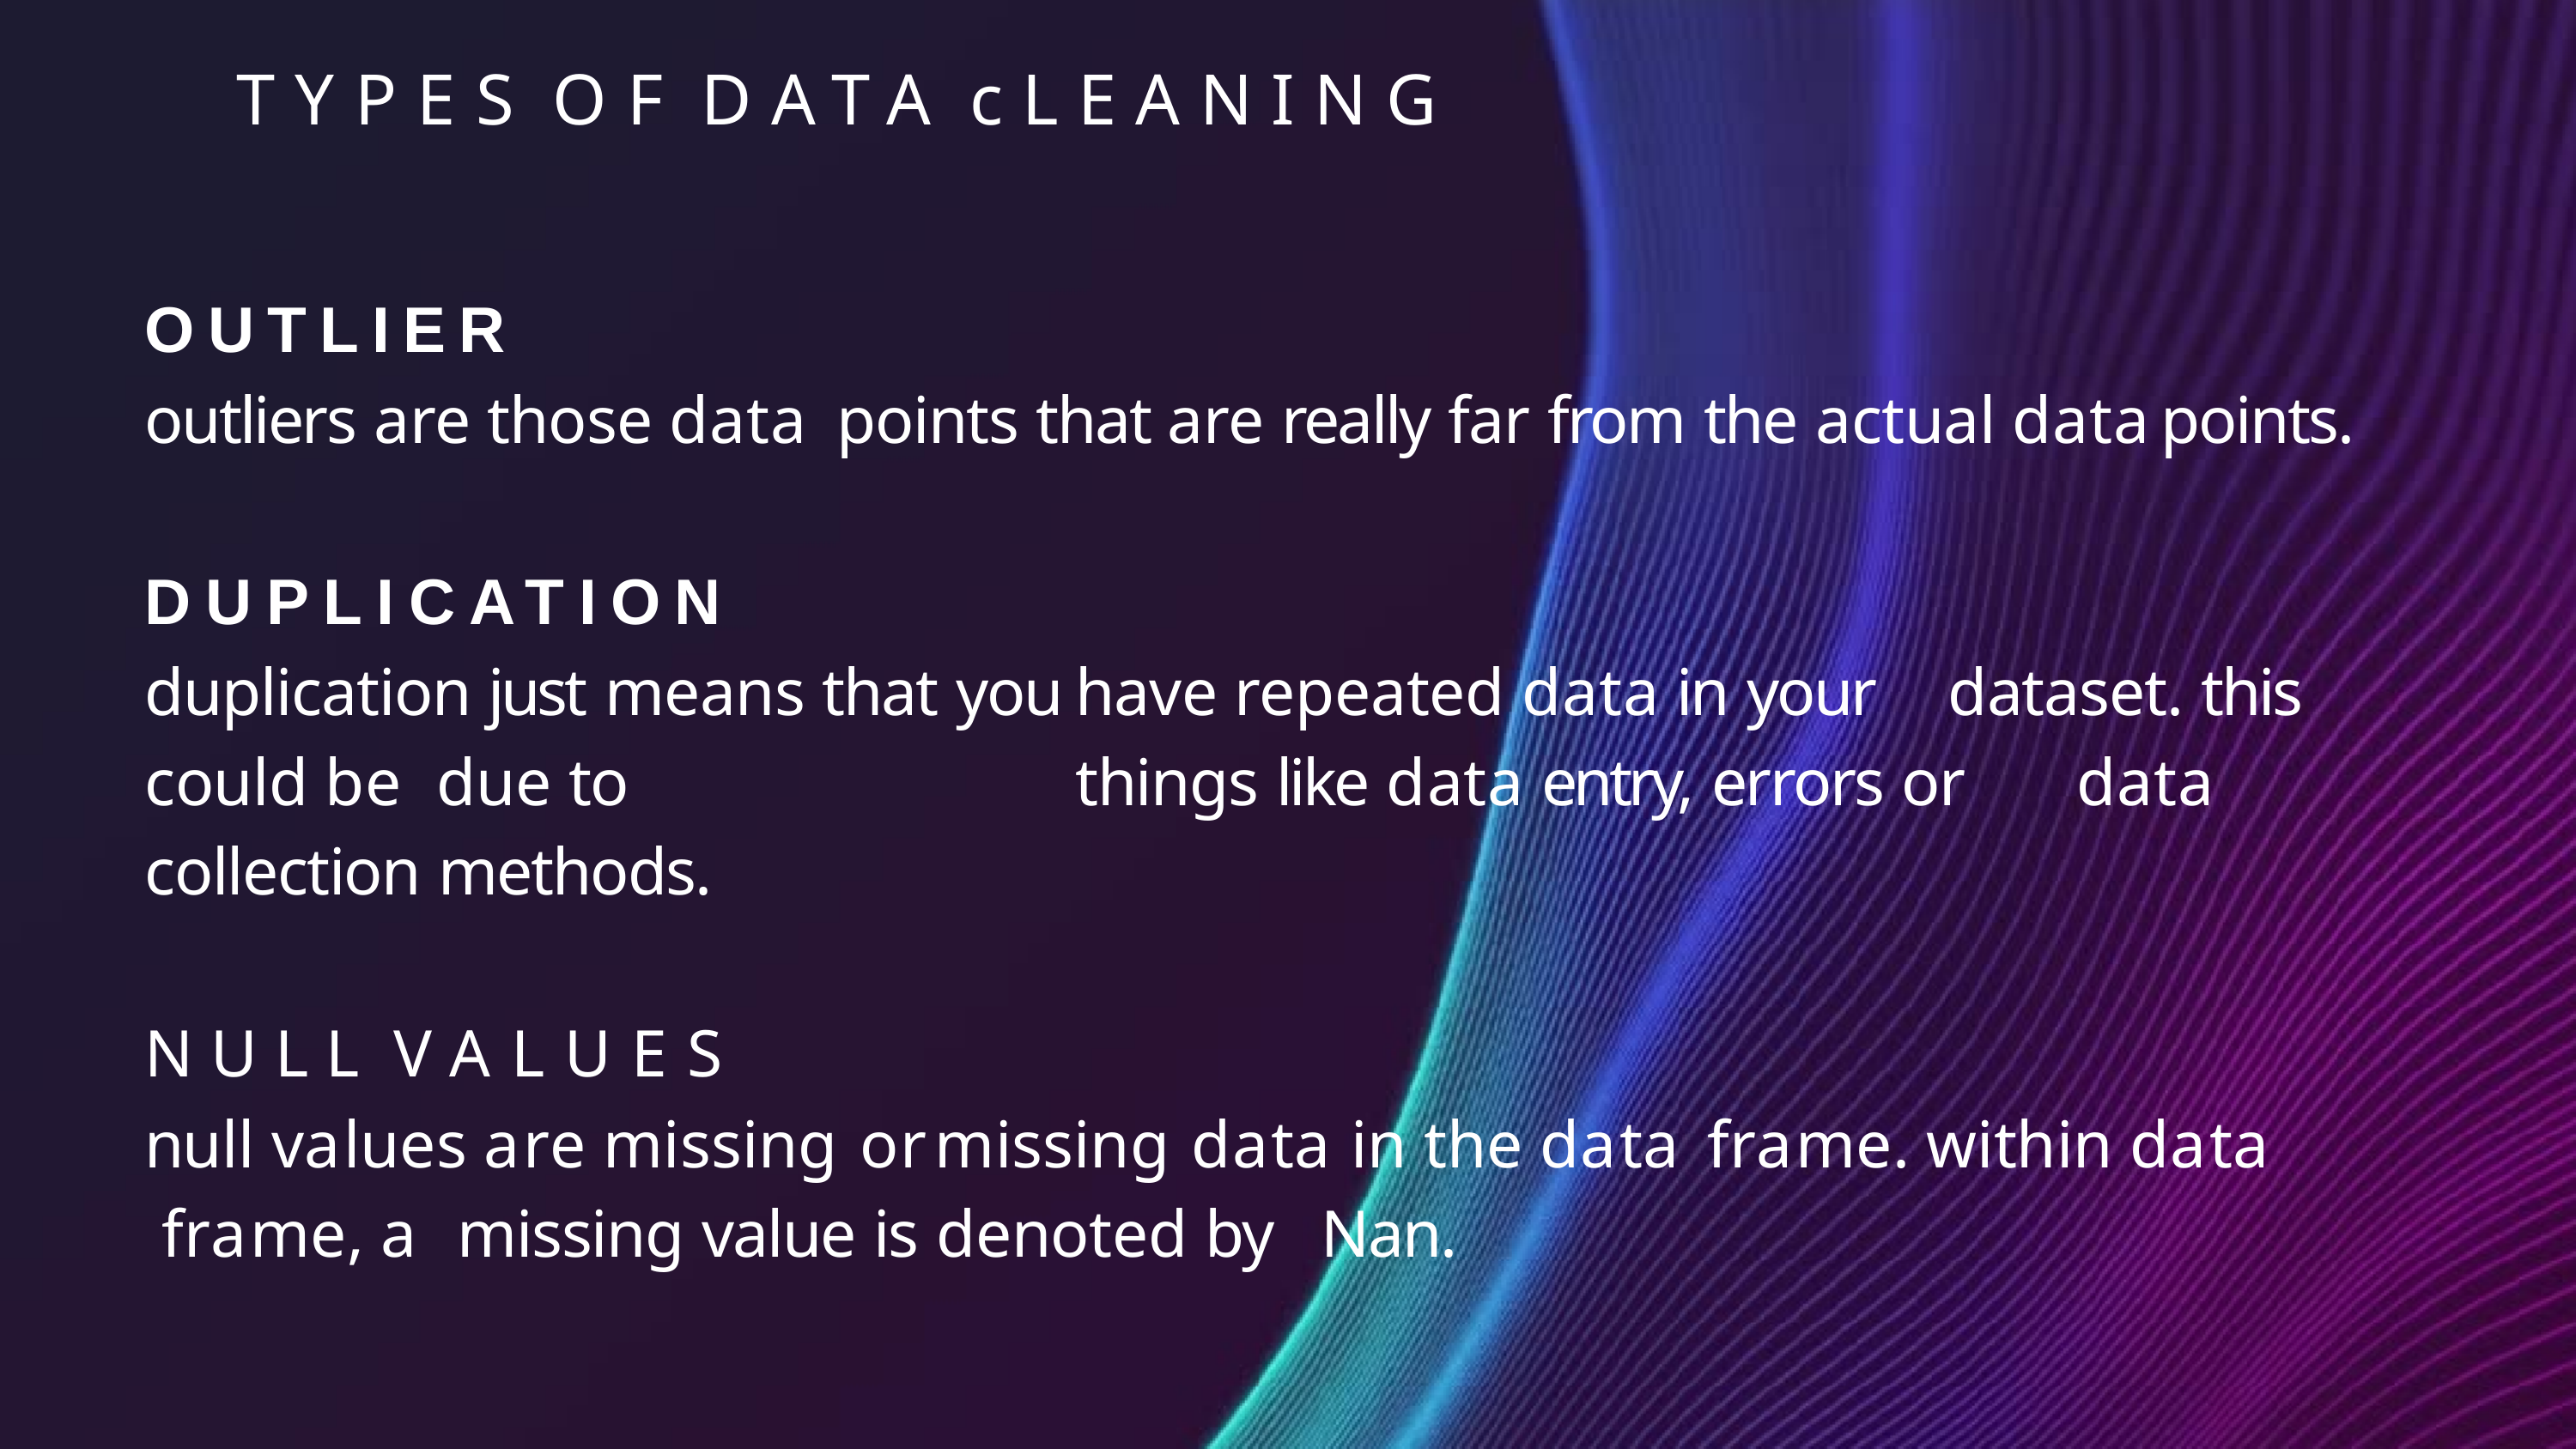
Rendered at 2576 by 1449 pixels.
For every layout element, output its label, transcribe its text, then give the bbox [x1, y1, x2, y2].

list OUTLIER outliers are those data points that are really far from the actual data points. DUPLICATION duplication just means that you have repeated data in your dataset. this could be due to things like data entry, errors or data collection methods. NULL VALUES null values are missing or missing data in the data frame. within data frame, a missing value is denoted by Nan. [119, 271, 2457, 1270]
title TYPES OF DATA cLEANING [234, 53, 1521, 271]
picture [0, 0, 2576, 1449]
